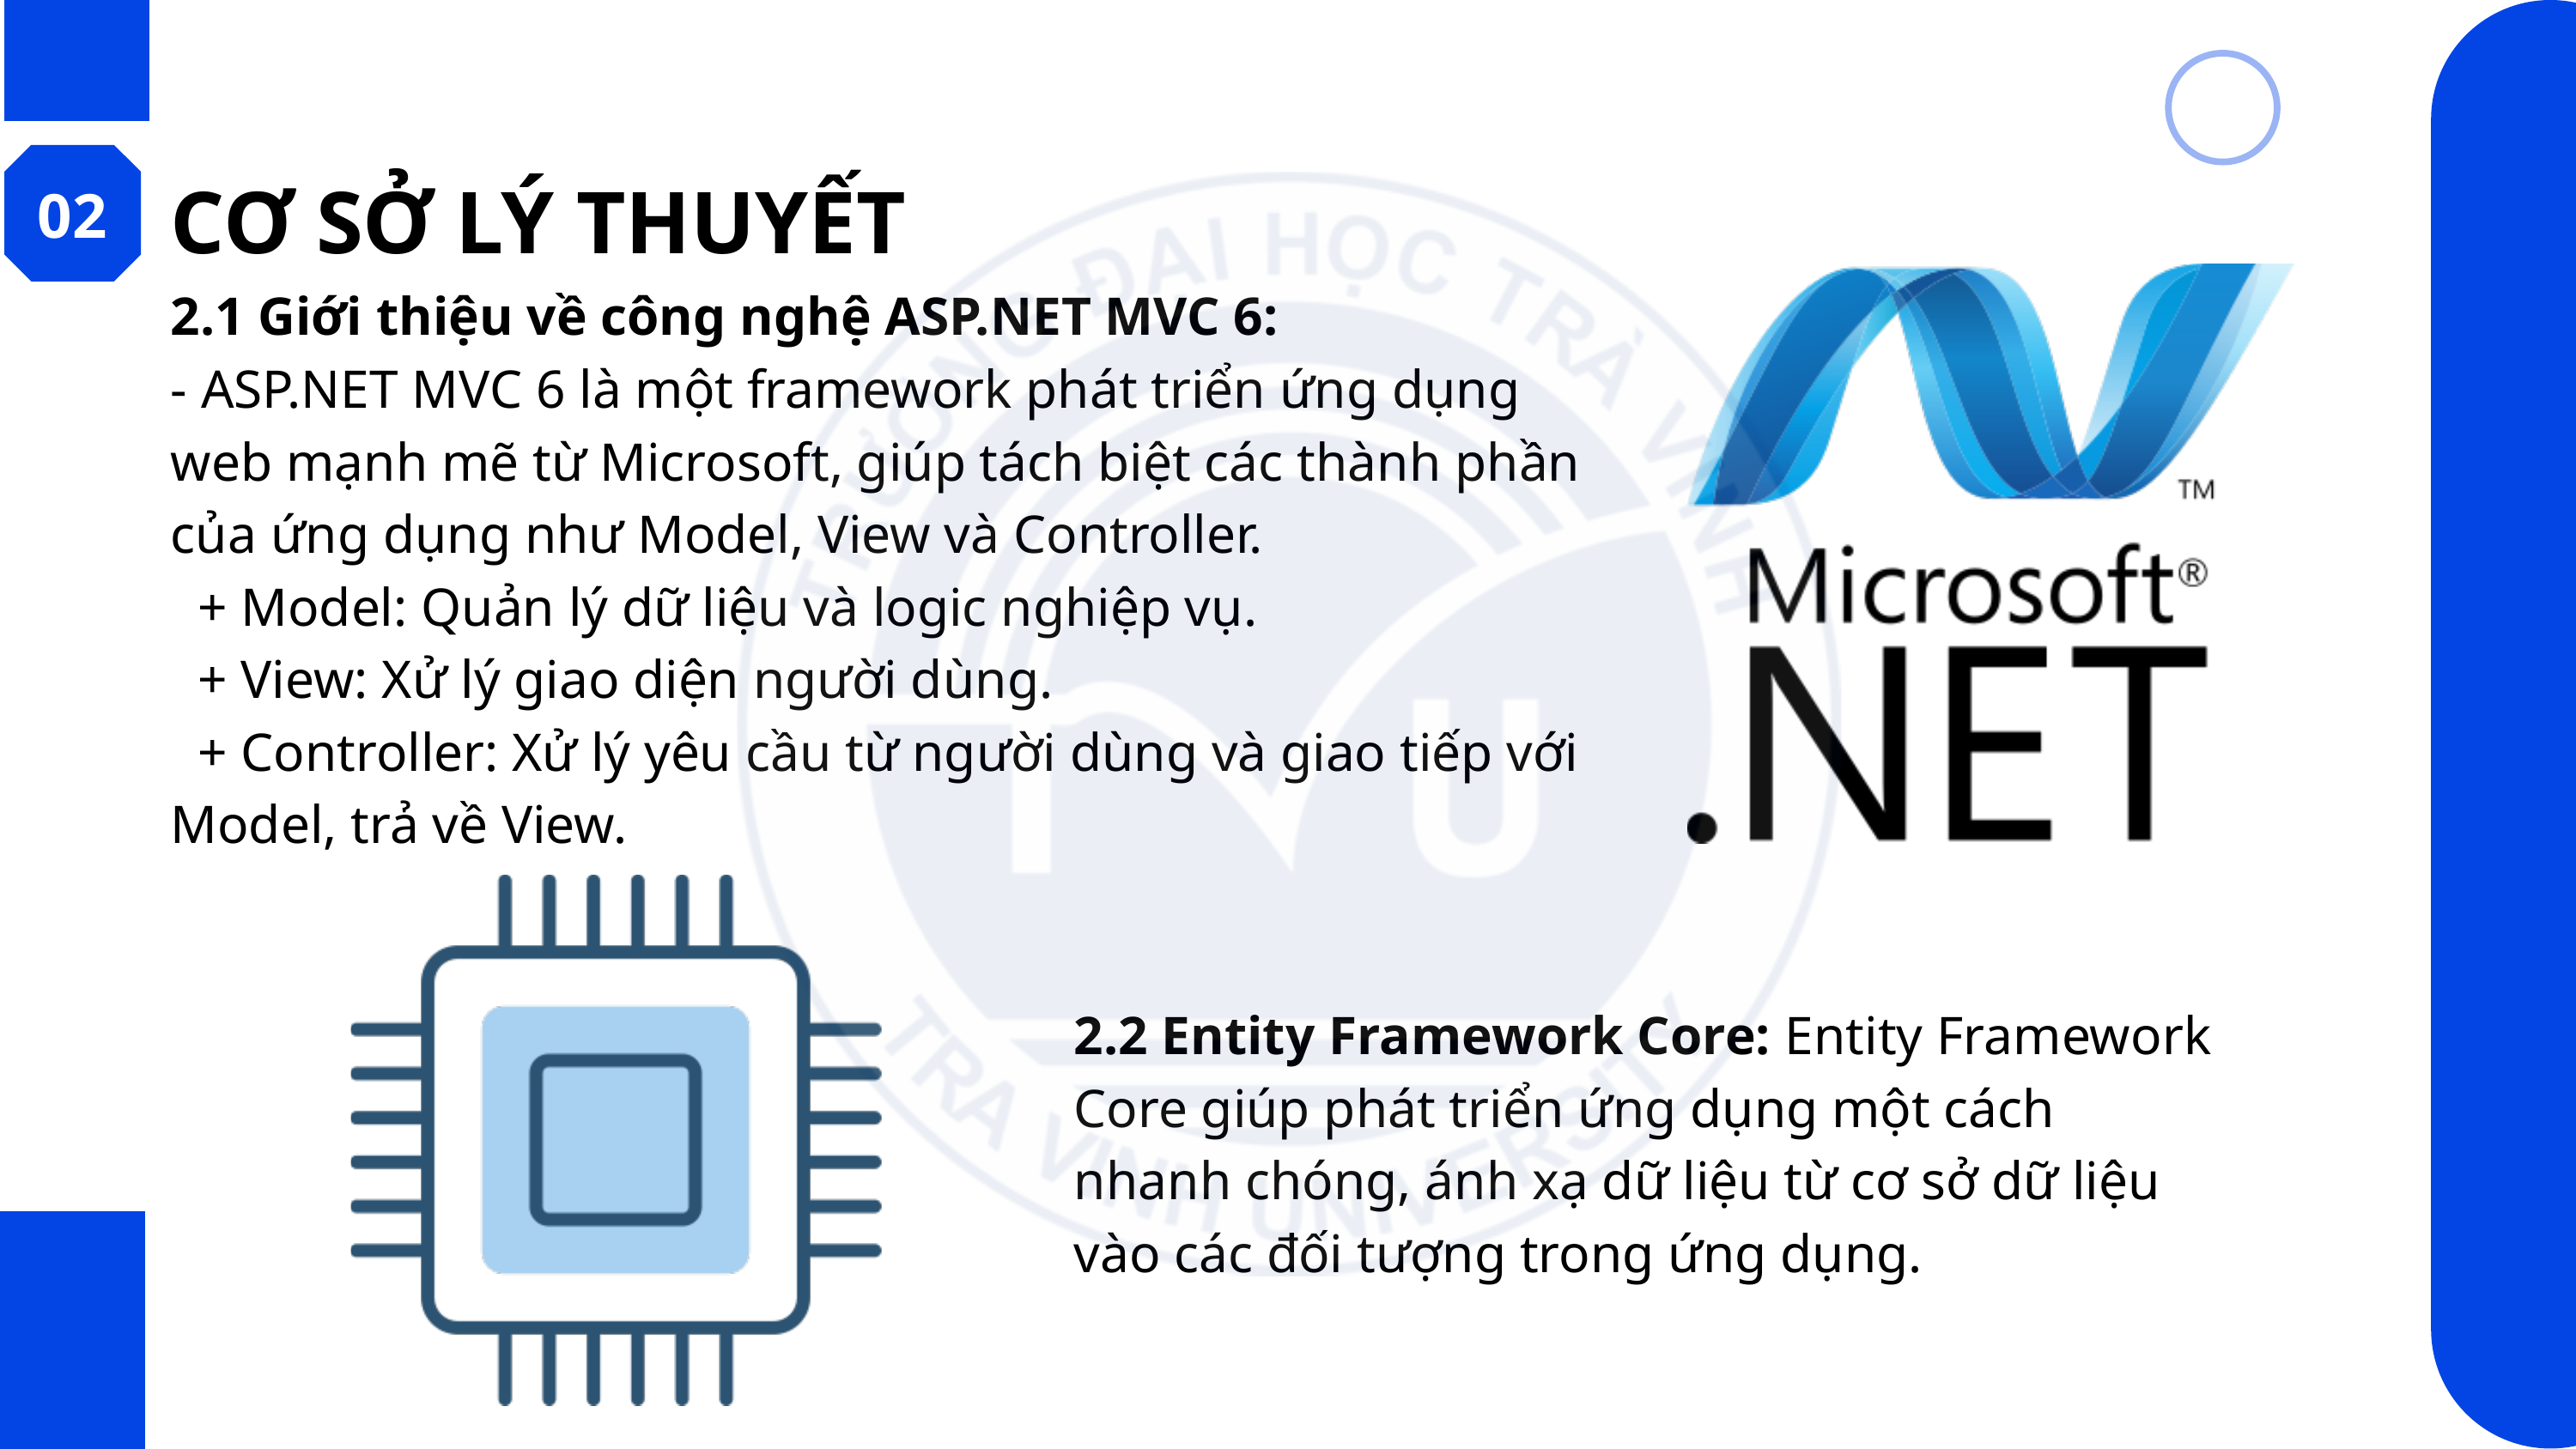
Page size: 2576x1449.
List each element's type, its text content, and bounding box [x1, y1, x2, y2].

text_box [0, 1210, 146, 1449]
text_box 2.2 Entity Framework Core: Entity Framework Core giúp phát triển ứng dụng một cách nhanh chóng, ánh xạ dữ liệu từ cơ sở dữ liệu vào các đối tượng trong ứng dụng. [1073, 992, 2223, 1283]
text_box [3, 144, 142, 282]
text_box CƠ SỞ LÝ THUYẾT [171, 151, 2169, 271]
text_box [350, 875, 882, 1406]
text_box [737, 172, 1842, 1276]
text_box 2.1 Giới thiệu về công nghệ ASP.NET MVC 6: - ASP.NET MVC 6 là một framework phát triển ứng dụng web mạnh mẽ từ Microsoft, giúp tách biệt các thành phần của ứng dụng như Model, View và Controller. + Model: Quản lý dữ liệu và logic nghiệp vụ. + View: Xử lý giao diện người dùng. + Controller: Xử lý yêu cầu từ người dùng và giao tiếp với Model, trả về View. [171, 273, 737, 854]
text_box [2430, 0, 2576, 1449]
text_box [3, 0, 150, 121]
text_box [1842, 264, 2296, 844]
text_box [2168, 52, 2278, 162]
